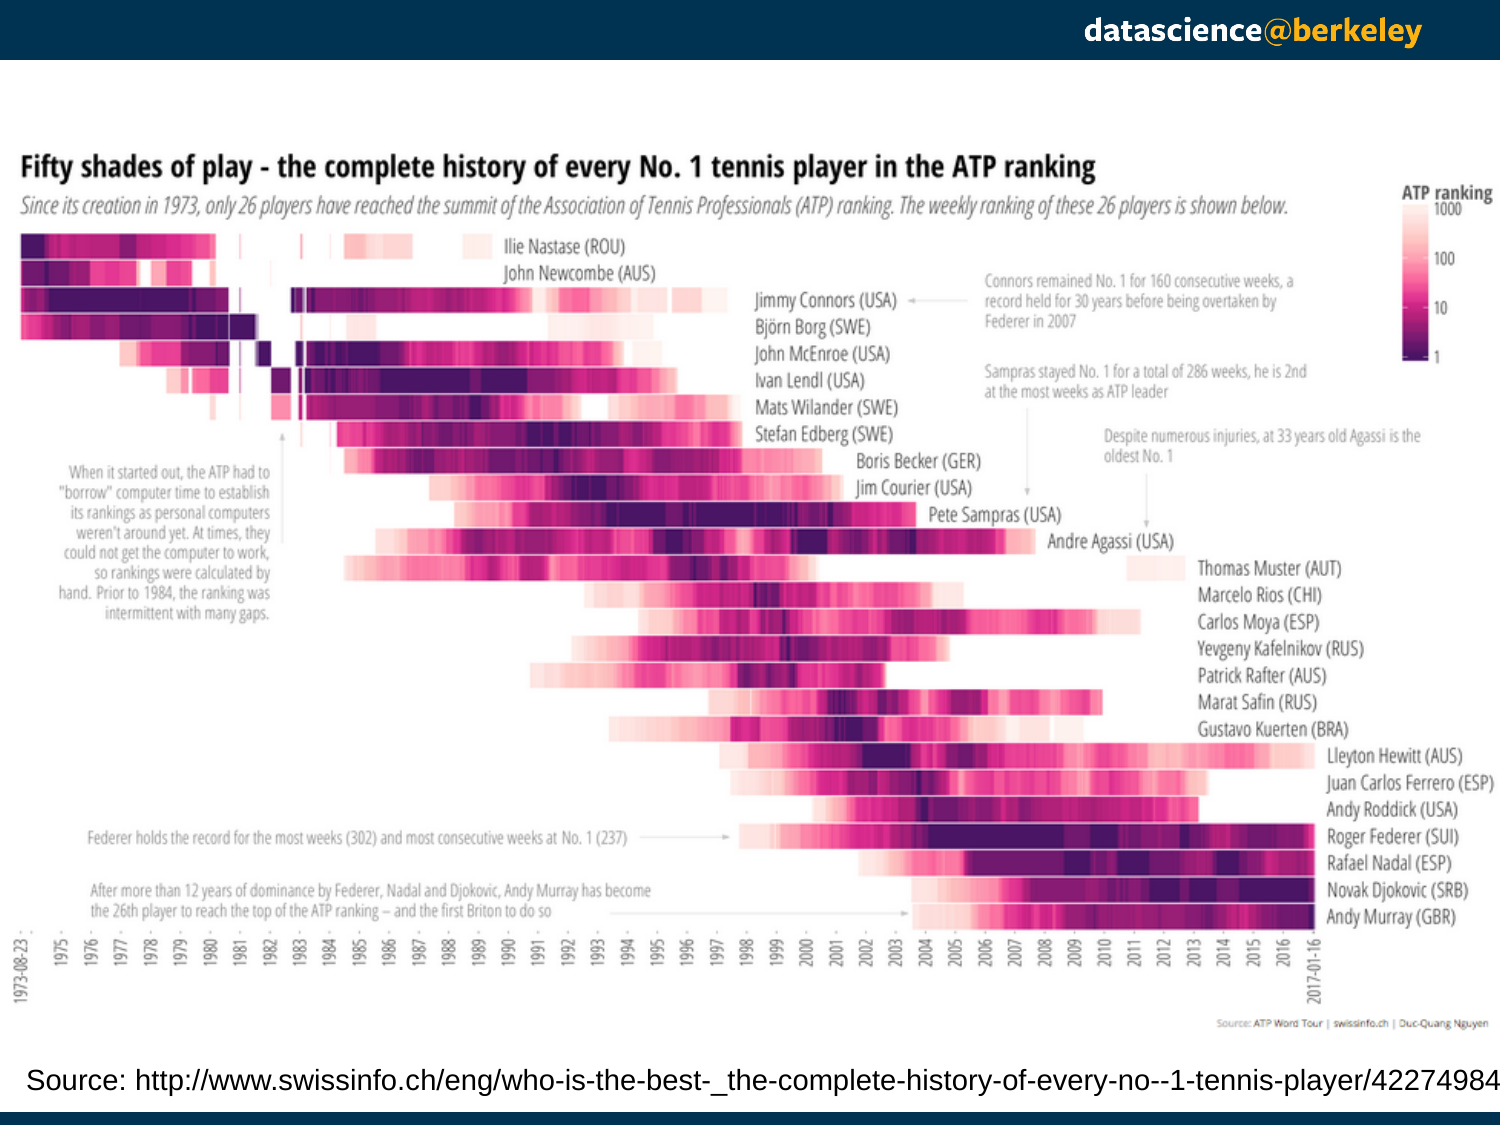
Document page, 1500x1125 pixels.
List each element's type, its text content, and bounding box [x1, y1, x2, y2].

picture [0, 136, 1500, 1038]
picture [1079, 10, 1431, 52]
text_box Source: http://www.swissinfo.ch/eng/who-is-the-best-_the-complete-history-of-every-no--1-tennis-player/42274984 [11, 1054, 1500, 1125]
